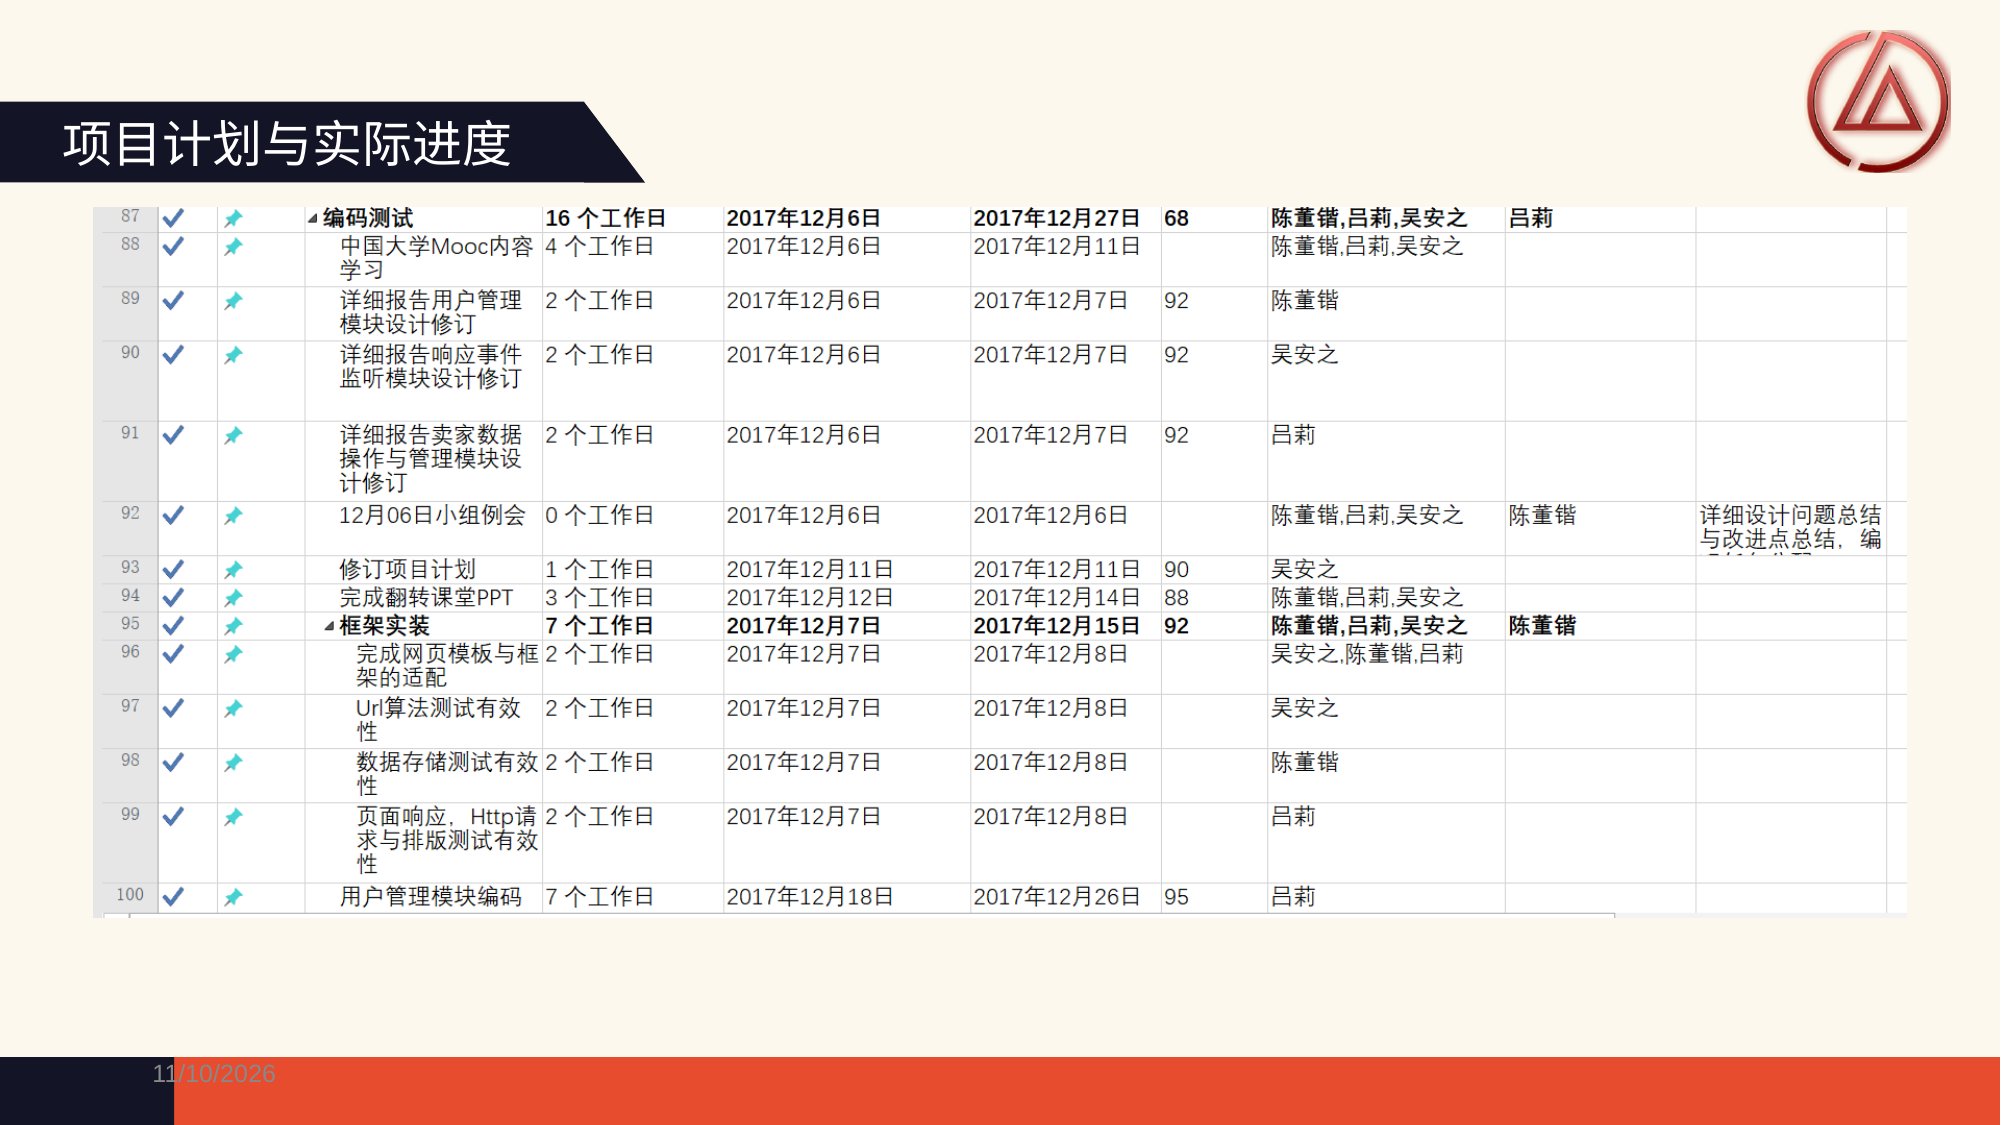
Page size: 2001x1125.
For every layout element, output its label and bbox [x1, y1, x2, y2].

slide_number [137, 1042, 588, 1103]
picture [92, 206, 1908, 918]
picture [1804, 30, 1951, 173]
text_box [0, 101, 646, 183]
